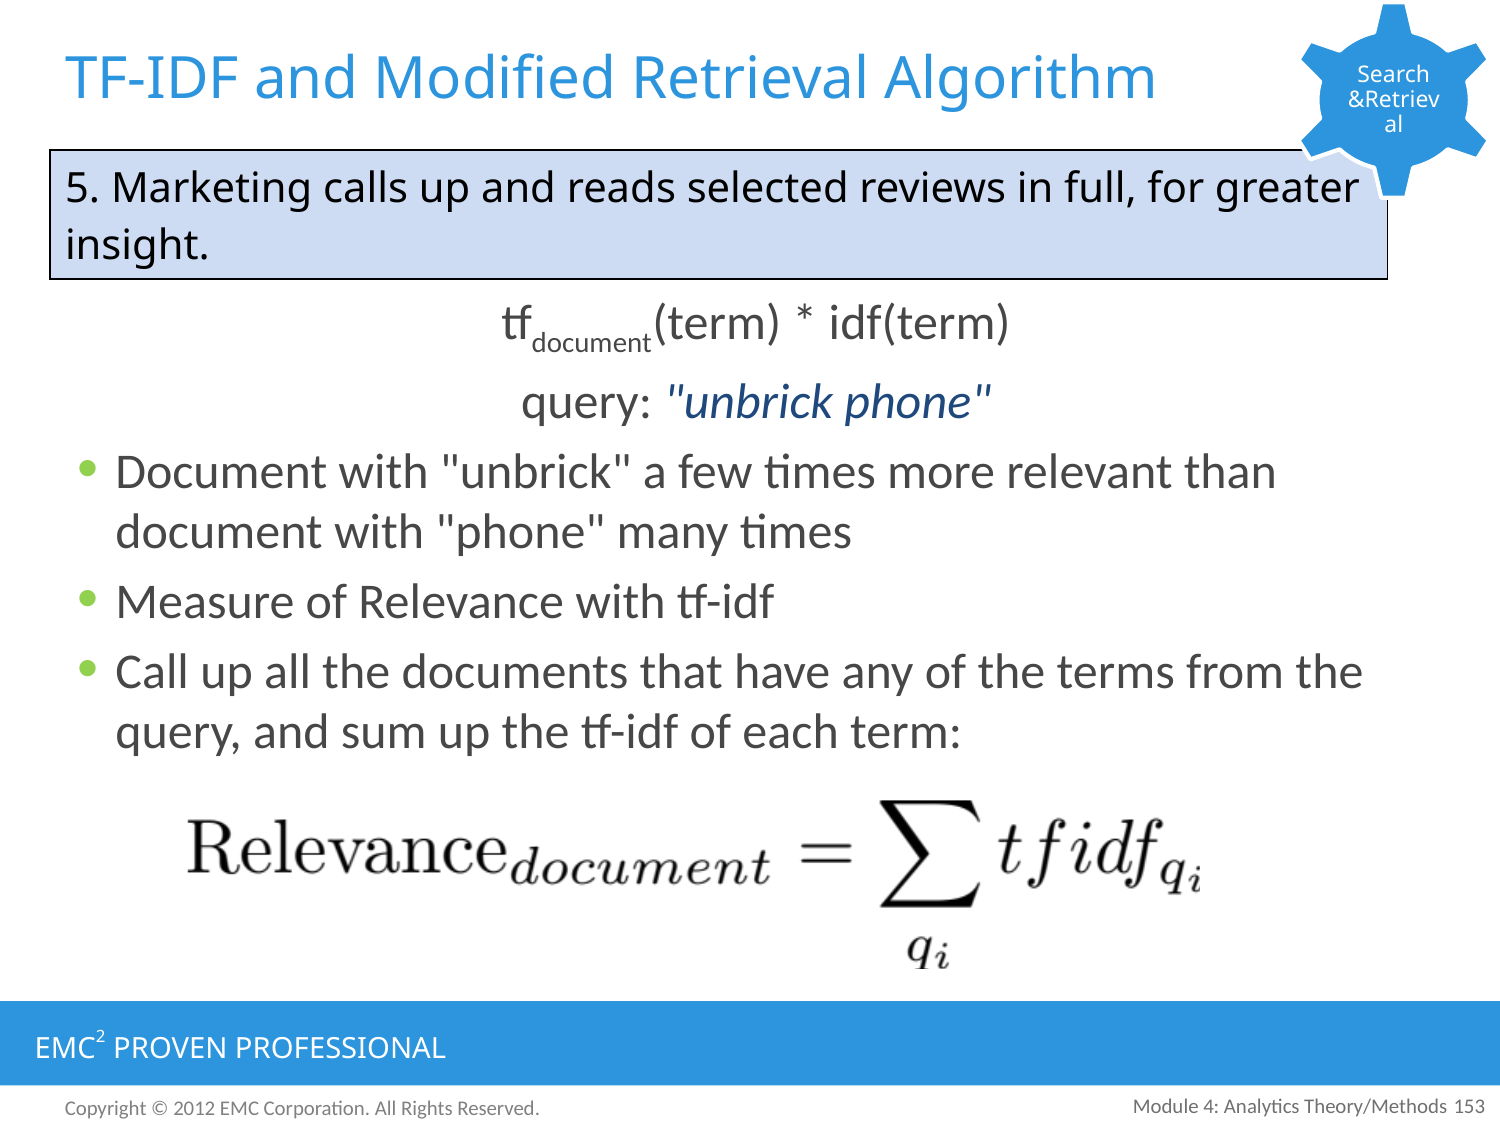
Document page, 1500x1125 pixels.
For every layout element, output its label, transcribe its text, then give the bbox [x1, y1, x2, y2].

footer Module 4: Analytics Theory/Methods [774, 1087, 1463, 1125]
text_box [1287, 0, 1500, 201]
slide_number 153 [1463, 1087, 1500, 1125]
title TF-IDF and Modified Retrieval Algorithm [49, 12, 1282, 138]
list Term frequency – inverse document frequency (tf-idf) tfdocument(term) * idf(term) query: "unbrick phone" Document with "unbrick" a few times more relevant than document with "phone" many times Measure of Relevance with tf-idf Call up all the documents that have any of the terms from the query, and sum up the tf-idf of each term: [62, 212, 1451, 1063]
table_header 5. Marketing calls up and reads selected reviews in full, for greater insight. [51, 151, 1387, 278]
picture [187, 799, 1201, 969]
